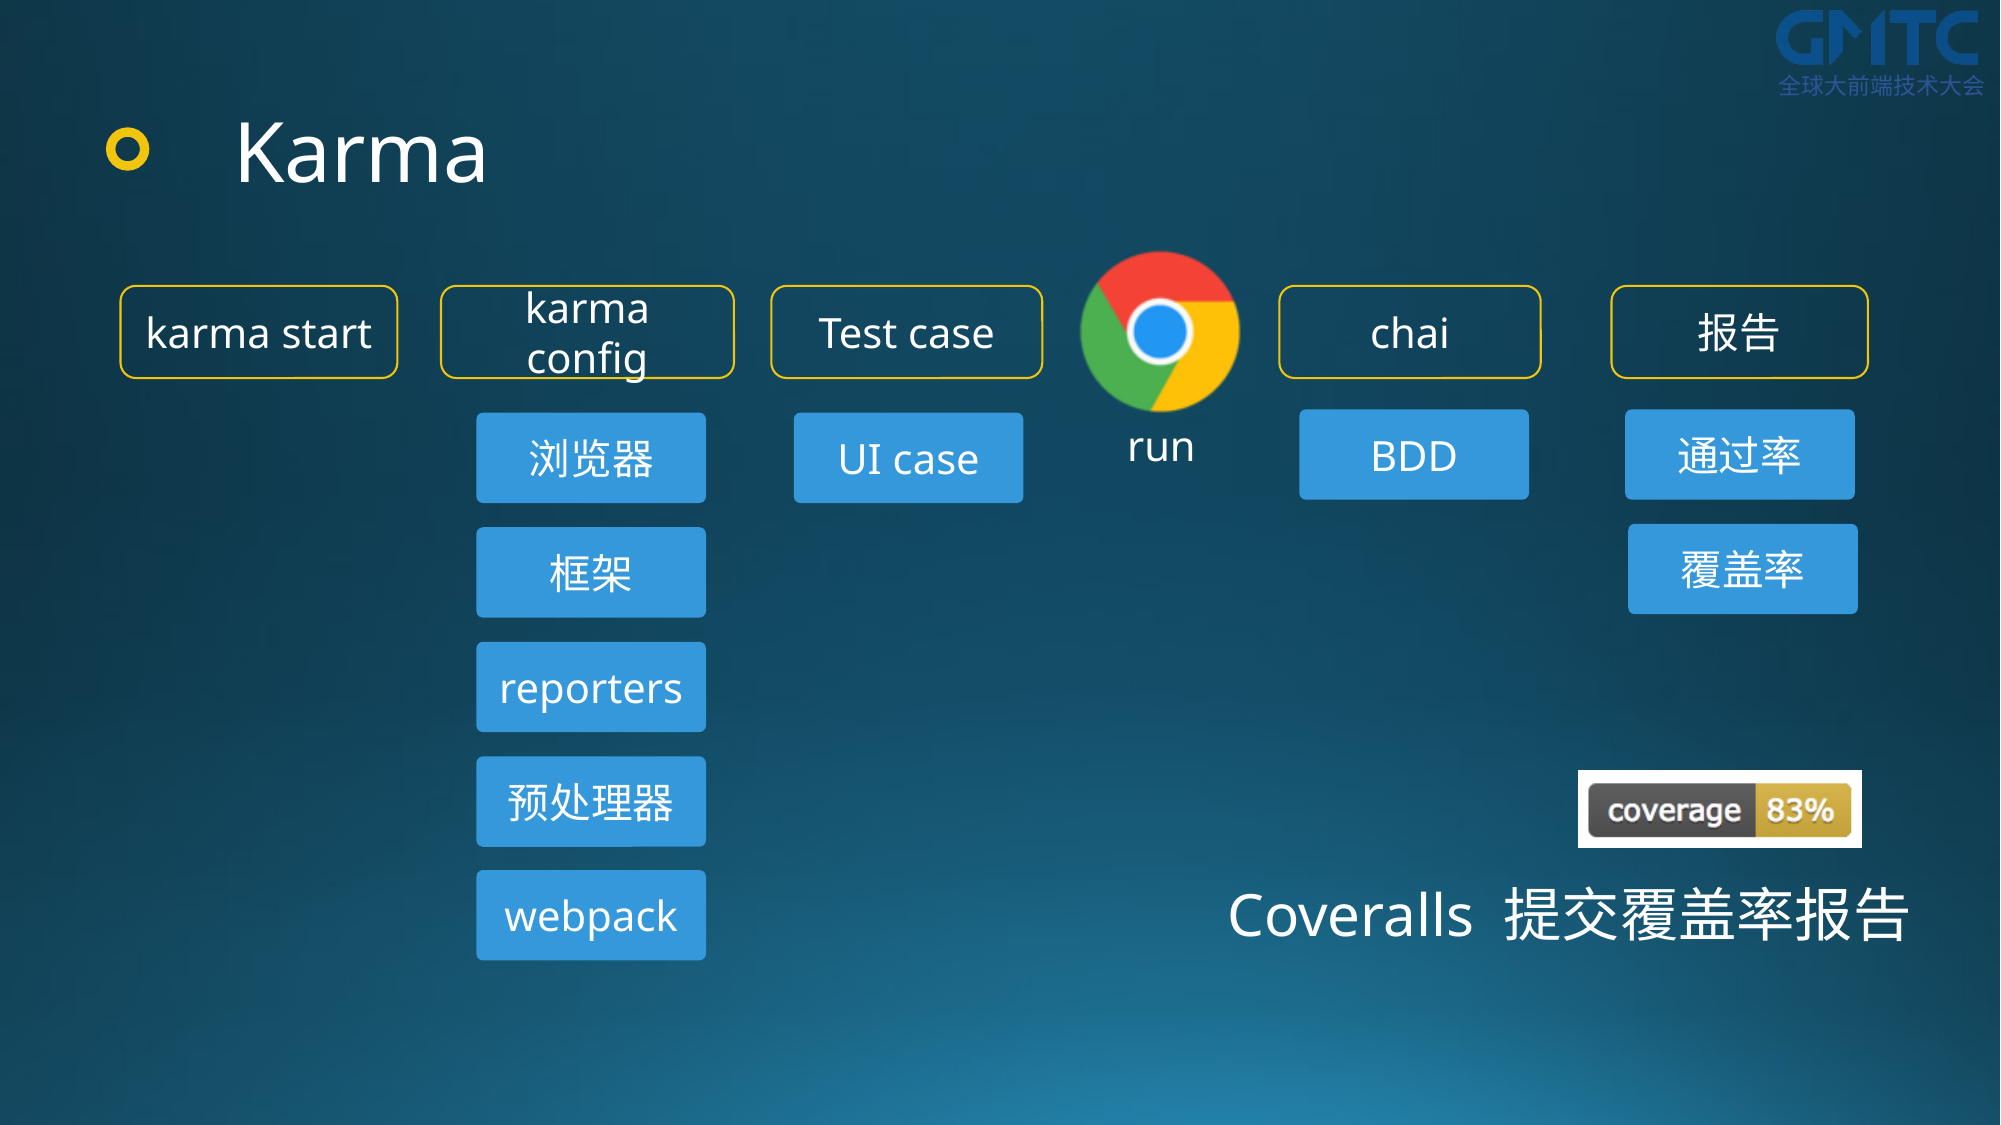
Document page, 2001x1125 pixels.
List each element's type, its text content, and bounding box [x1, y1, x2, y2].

text_box 通过率 [1624, 408, 1856, 501]
text_box 覆盖率 [1627, 522, 1859, 616]
text_box Test case [770, 284, 1044, 380]
text_box 框架 [475, 526, 708, 619]
text_box chai [1278, 284, 1542, 380]
text_box 全球大前端技术大会 [1764, 64, 2000, 107]
text_box Karma [218, 92, 671, 207]
text_box karma config [439, 284, 736, 380]
text_box 预处理器 [475, 755, 708, 848]
text_box karma start [119, 284, 399, 380]
text_box UI case [792, 411, 1025, 505]
text_box BDD [1298, 408, 1531, 501]
text_box Coveralls 提交覆盖率报告 [1212, 870, 1955, 956]
text_box run [1101, 420, 1221, 478]
text_box [109, 131, 146, 167]
text_box webpack [475, 868, 708, 962]
text_box reporters [475, 640, 708, 734]
text_box 报告 [1610, 284, 1870, 380]
text_box 浏览器 [475, 411, 708, 505]
picture [0, 0, 2000, 1125]
